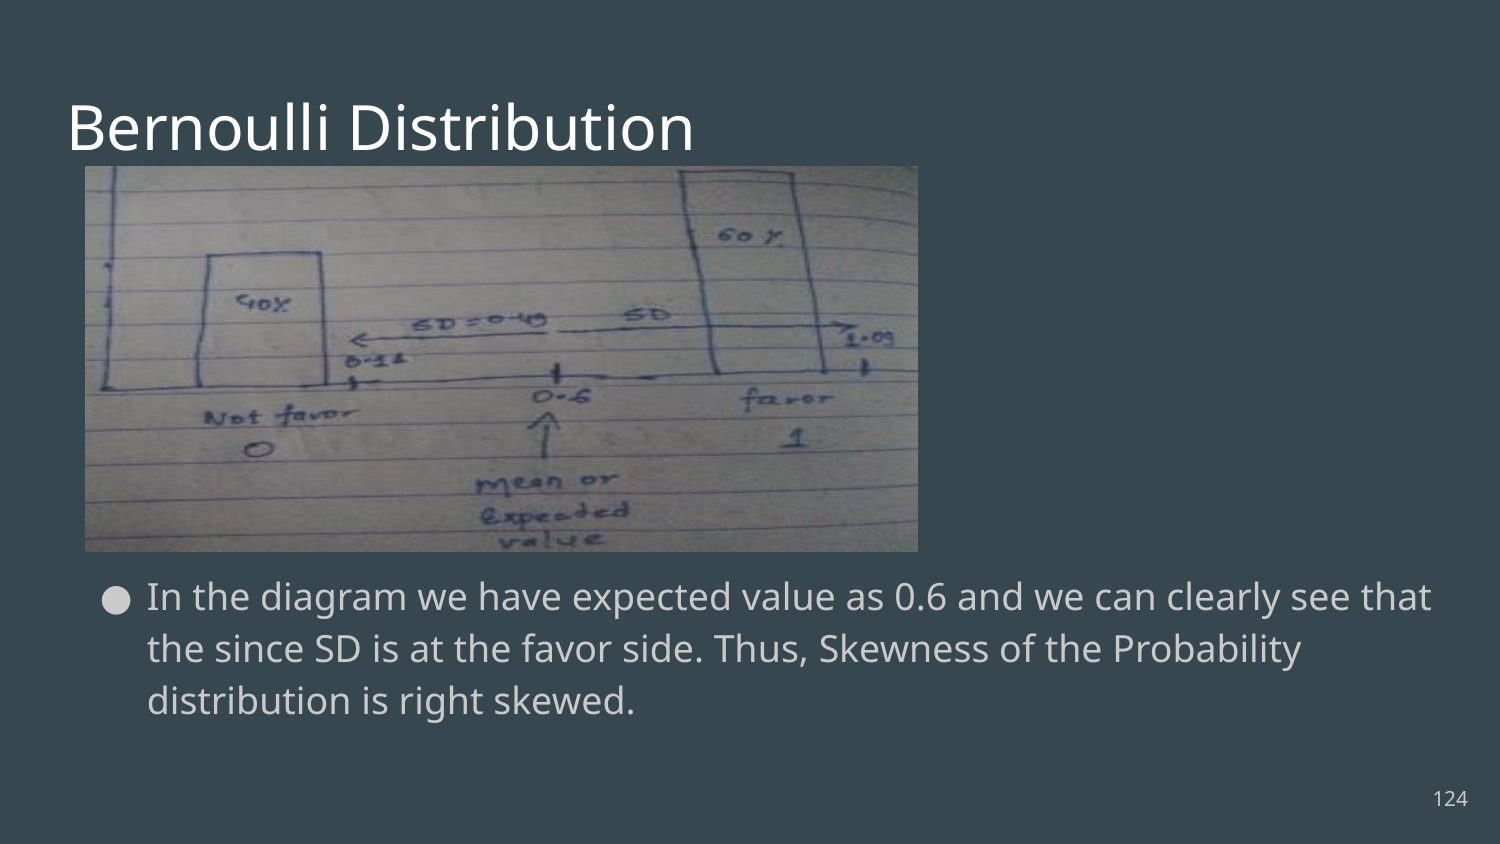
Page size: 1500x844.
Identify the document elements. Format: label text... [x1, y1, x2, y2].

picture [84, 166, 918, 552]
title Bernoulli Distribution [51, 72, 1449, 167]
list In the diagram we have expected value as 0.6 and we can clearly see that the since SD is at the favor side. Thus, Skewness of the Probability distribution is right skewed. [85, 551, 1483, 814]
slide_number 124 [1392, 767, 1483, 833]
